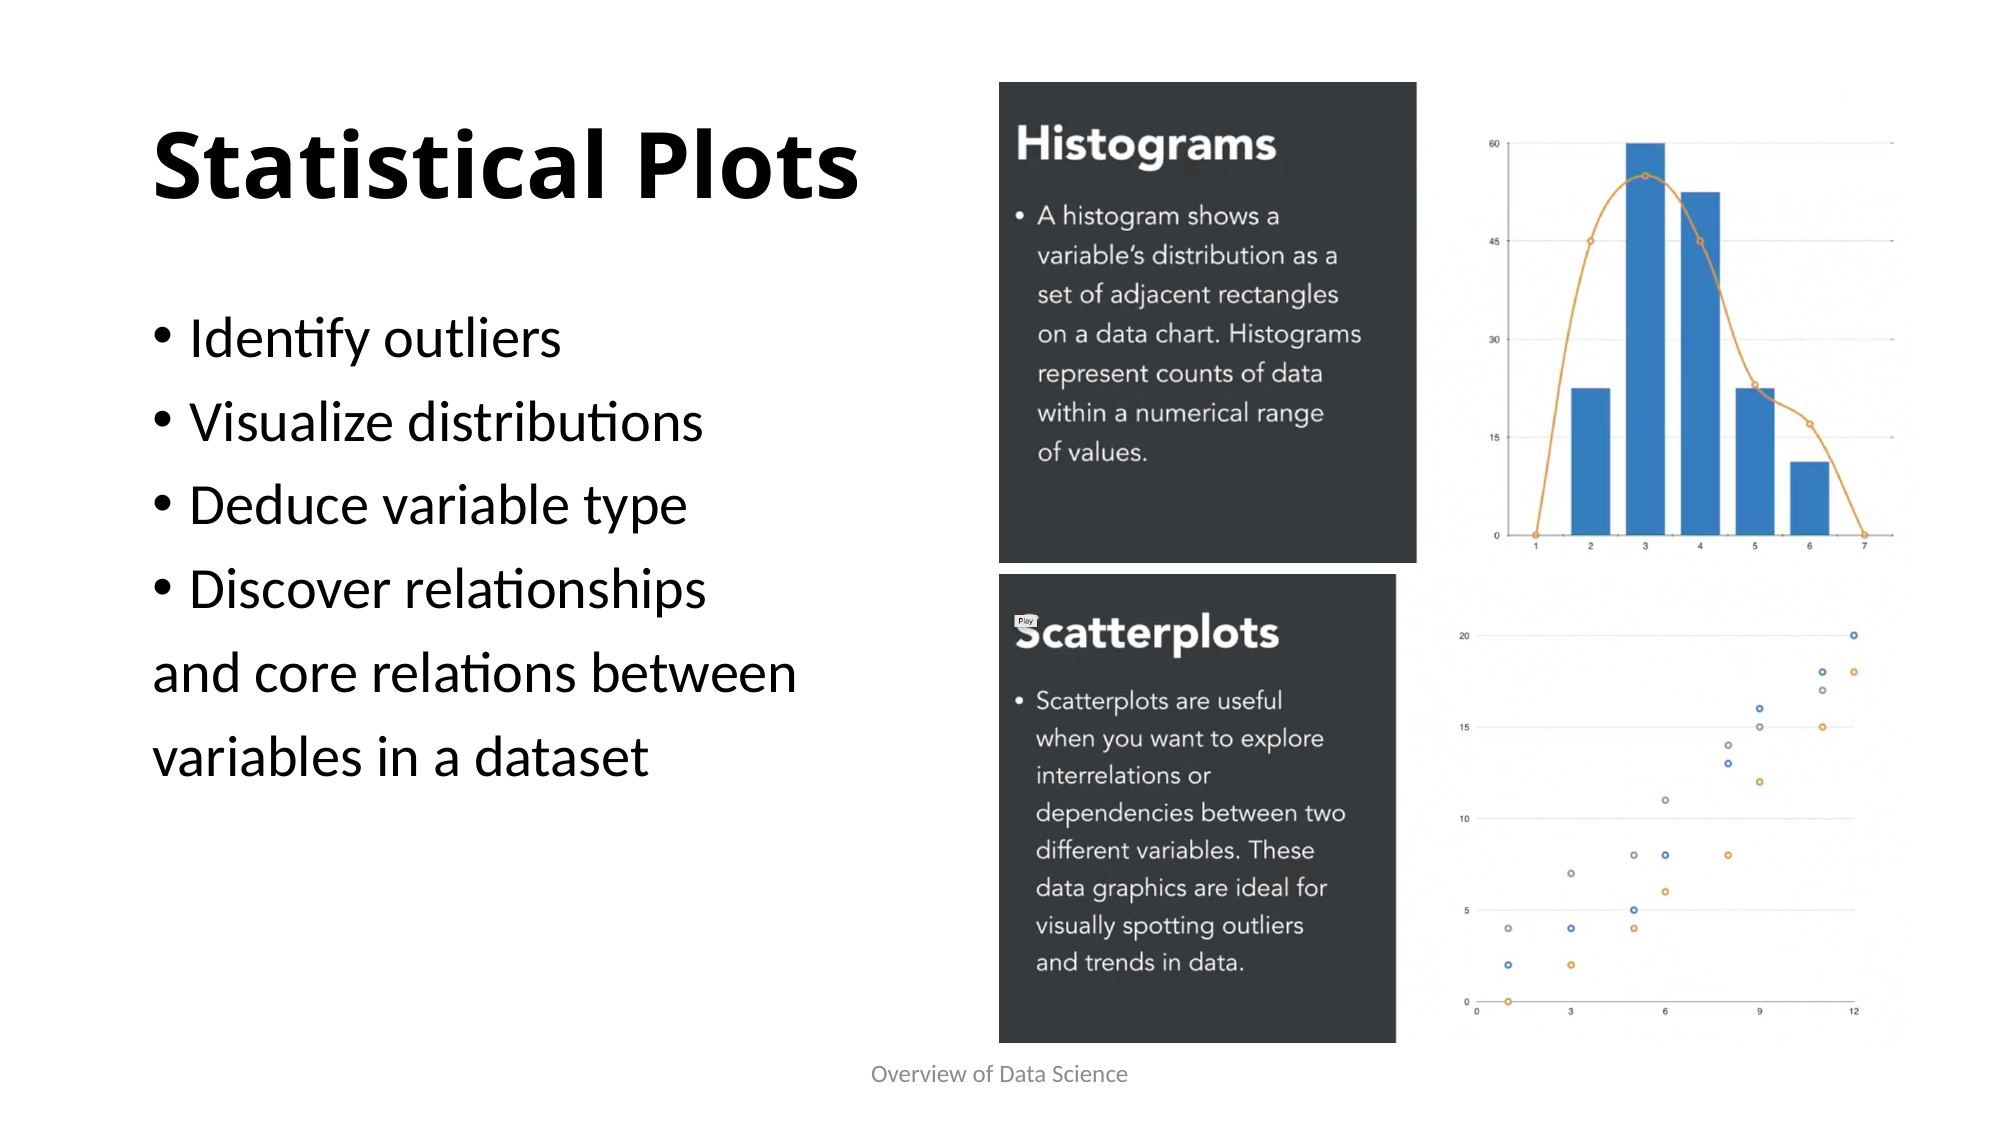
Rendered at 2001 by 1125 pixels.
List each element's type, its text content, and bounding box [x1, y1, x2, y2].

title Statistical Plots [137, 59, 1863, 278]
footer Overview of Data Science [662, 1042, 1338, 1103]
picture [999, 574, 1910, 1043]
list Identify outliers Visualize distributions Deduce variable type Discover relationships and core relations between variables in a dataset [137, 299, 1863, 1014]
picture [999, 82, 1918, 563]
